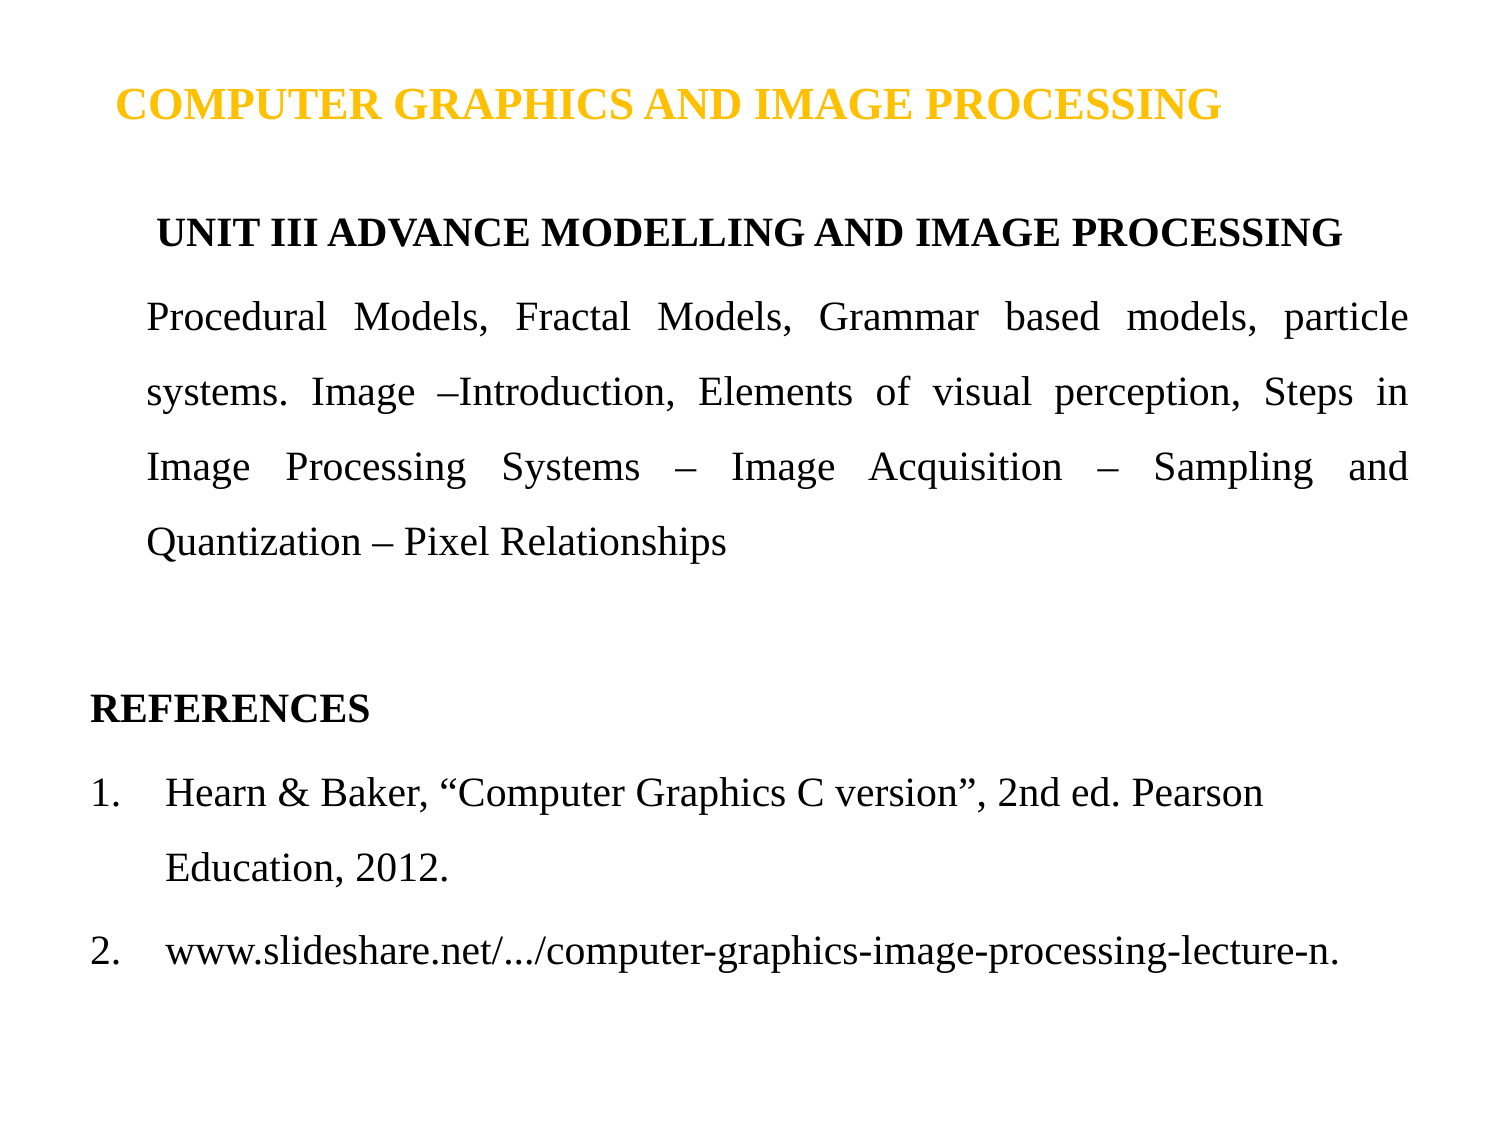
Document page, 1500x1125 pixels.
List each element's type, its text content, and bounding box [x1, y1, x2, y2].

title COMPUTER GRAPHICS AND IMAGE PROCESSING [0, 7, 1344, 195]
list UNIT III ADVANCE MODELLING AND IMAGE PROCESSING Procedural Models, Fractal Models, Grammar based models, particle systems. Image –Introduction, Elements of visual perception, Steps in Image Processing Systems – Image Acquisition – Sampling and Quantization – Pixel Relationships REFERENCES Hearn & Baker, “Computer Graphics C version”, 2nd ed. Pearson Education, 2012. www.slideshare.net/.../computer-graphics-image-processing-lecture-n. [75, 172, 1425, 1005]
